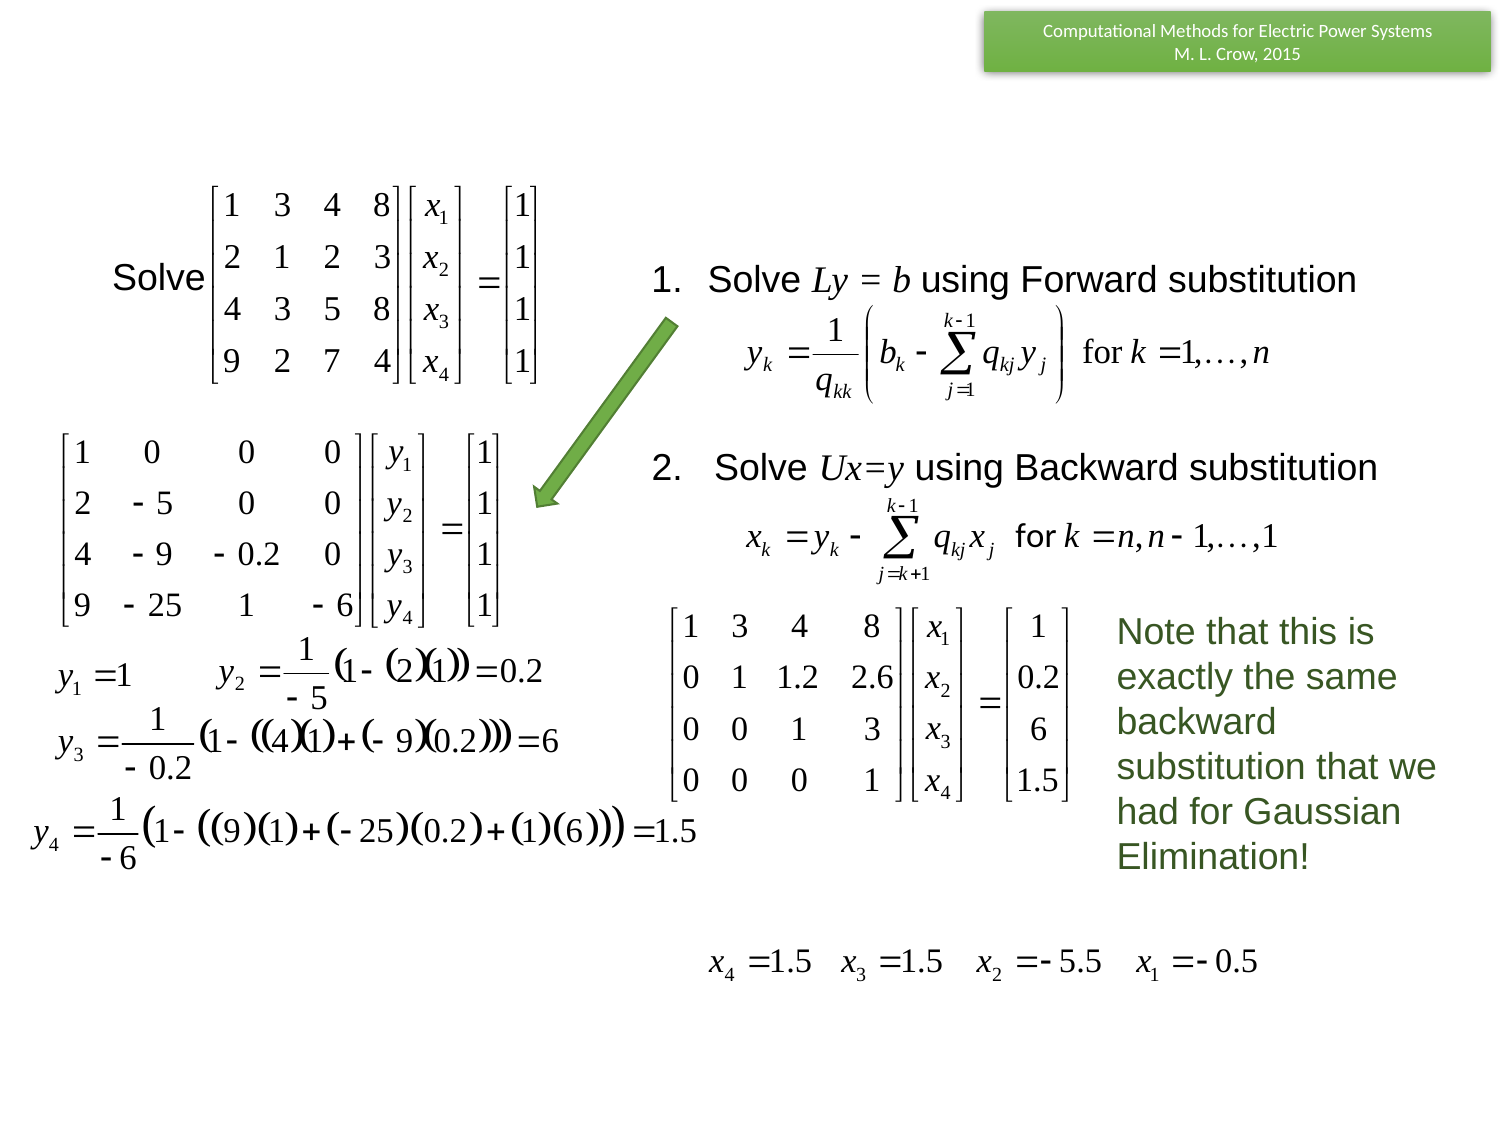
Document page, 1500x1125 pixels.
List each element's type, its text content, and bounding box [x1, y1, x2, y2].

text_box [1129, 938, 1265, 988]
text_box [834, 938, 949, 991]
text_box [663, 599, 1082, 811]
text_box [739, 489, 1282, 592]
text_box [209, 627, 549, 697]
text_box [49, 697, 565, 787]
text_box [54, 425, 511, 637]
text_box Solve Ly = b using Forward substitution [636, 247, 1373, 398]
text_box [24, 787, 703, 878]
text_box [702, 938, 817, 988]
text_box [532, 316, 679, 508]
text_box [738, 299, 1278, 410]
text_box 2. Solve Ux=y using Backward substitution [636, 435, 1394, 495]
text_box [203, 178, 549, 393]
text_box Note that this is exactly the same backward substitution that we had for Gaussian Elimination! [1101, 599, 1463, 885]
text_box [49, 651, 137, 697]
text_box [969, 938, 1108, 988]
text_box Solve [97, 245, 203, 305]
